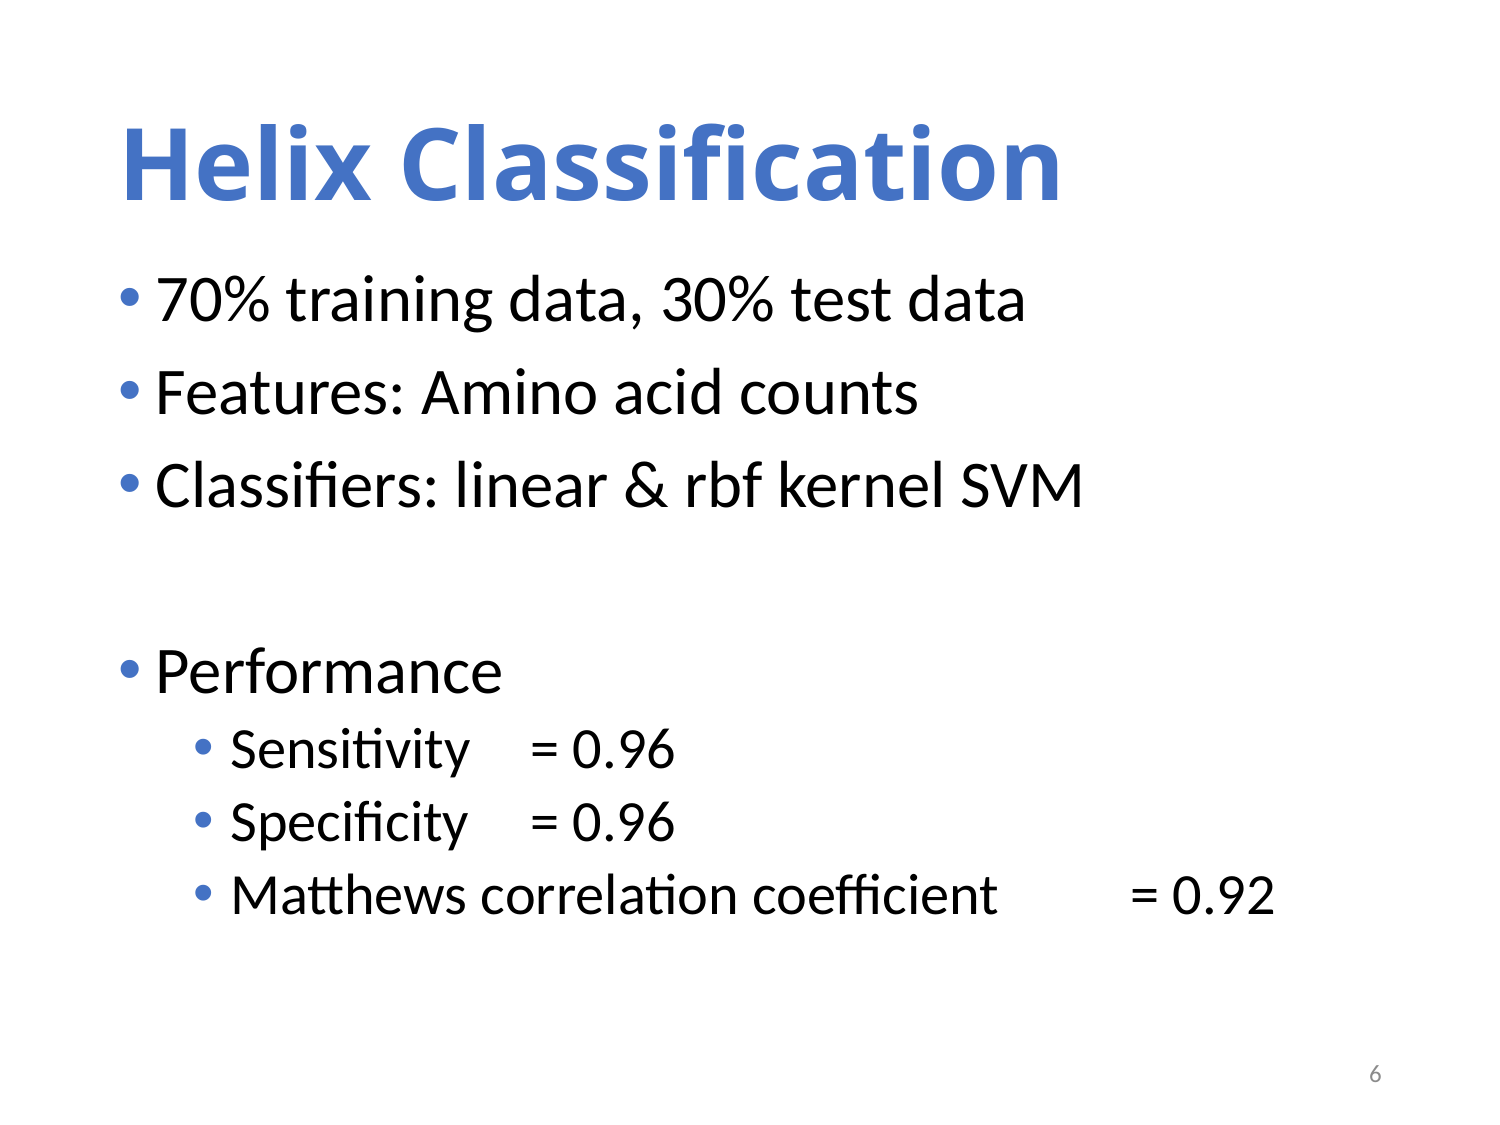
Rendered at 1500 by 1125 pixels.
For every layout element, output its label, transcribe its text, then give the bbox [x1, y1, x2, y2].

slide_number 6 [1059, 1042, 1397, 1103]
list 70% training data, 30% test data Features: Amino acid counts Classifiers: linear & rbf kernel SVM Performance Sensitivity = 0.96 Specificity = 0.96 Matthews correlation coefficient = 0.92 [103, 256, 1397, 1081]
title Helix Classification [103, 59, 1397, 256]
